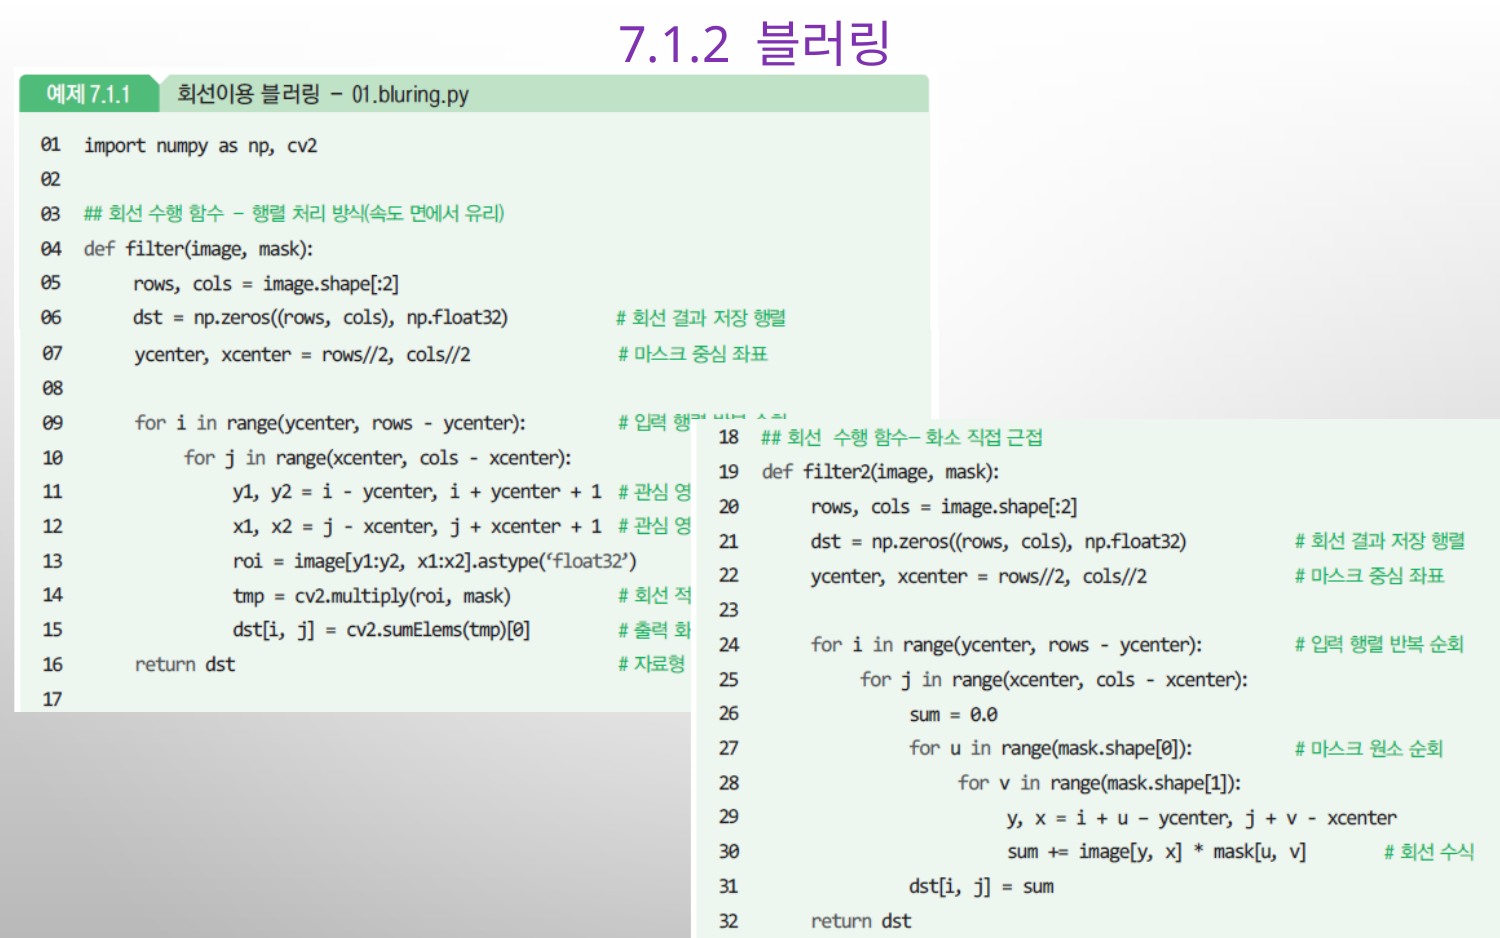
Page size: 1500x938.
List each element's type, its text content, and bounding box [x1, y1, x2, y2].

title 7.1.2 블러링 [53, 3, 1459, 89]
picture [0, 0, 1500, 938]
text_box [13, 66, 940, 712]
